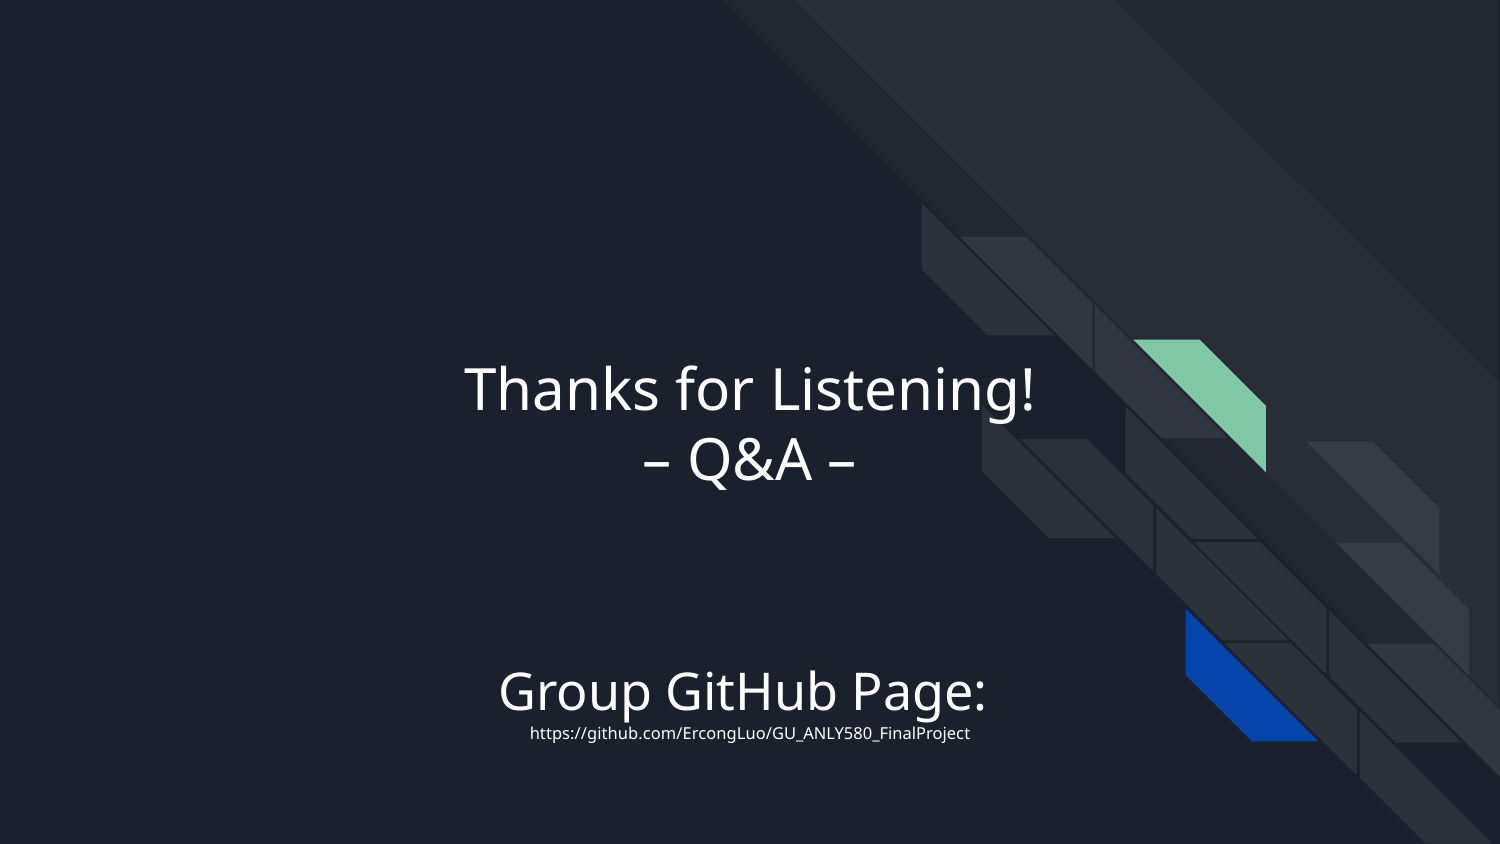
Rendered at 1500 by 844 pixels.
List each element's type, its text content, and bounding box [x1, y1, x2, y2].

title Thanks for Listening! – Q&A – [373, 327, 1127, 517]
text_box Group GitHub Page: https://github.com/ErcongLuo/GU_ANLY580_FinalProject [390, 633, 1110, 758]
